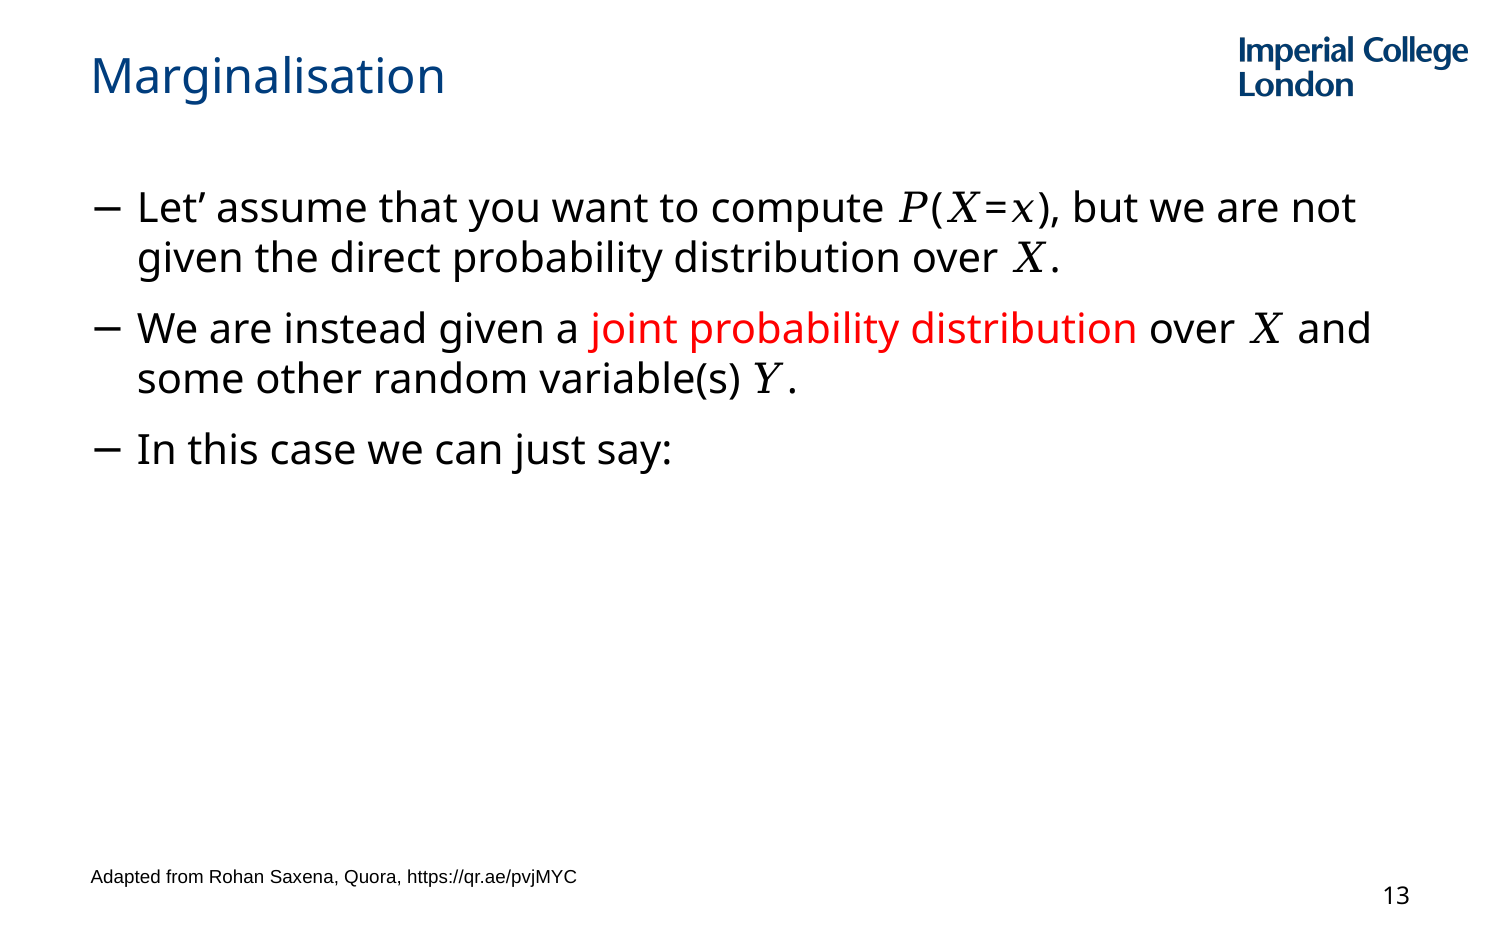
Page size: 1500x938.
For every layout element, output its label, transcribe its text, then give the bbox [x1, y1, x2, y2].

slide_number 13 [1074, 872, 1426, 920]
picture [1425, 18, 1486, 114]
title Marginalisation [75, 0, 1425, 153]
text_box Adapted from Rohan Saxena, Quora, https://qr.ae/pvjMYC [75, 857, 826, 895]
